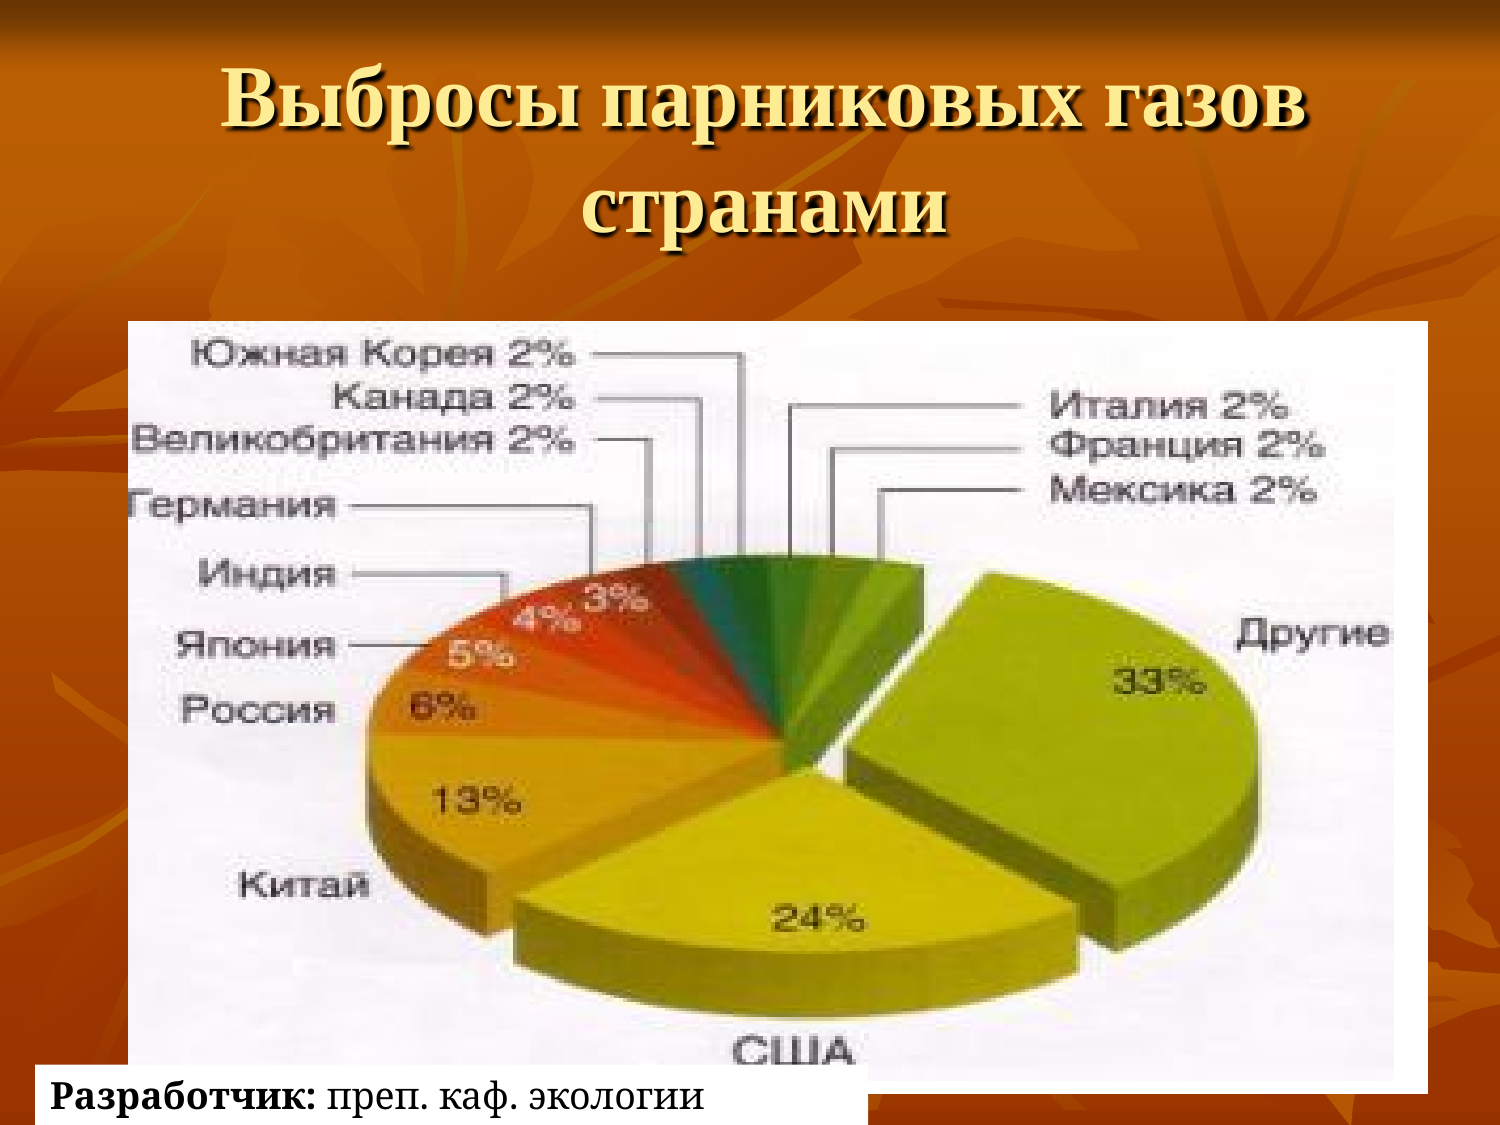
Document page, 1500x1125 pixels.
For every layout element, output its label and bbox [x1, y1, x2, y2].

text_box [0, 0, 1500, 1125]
